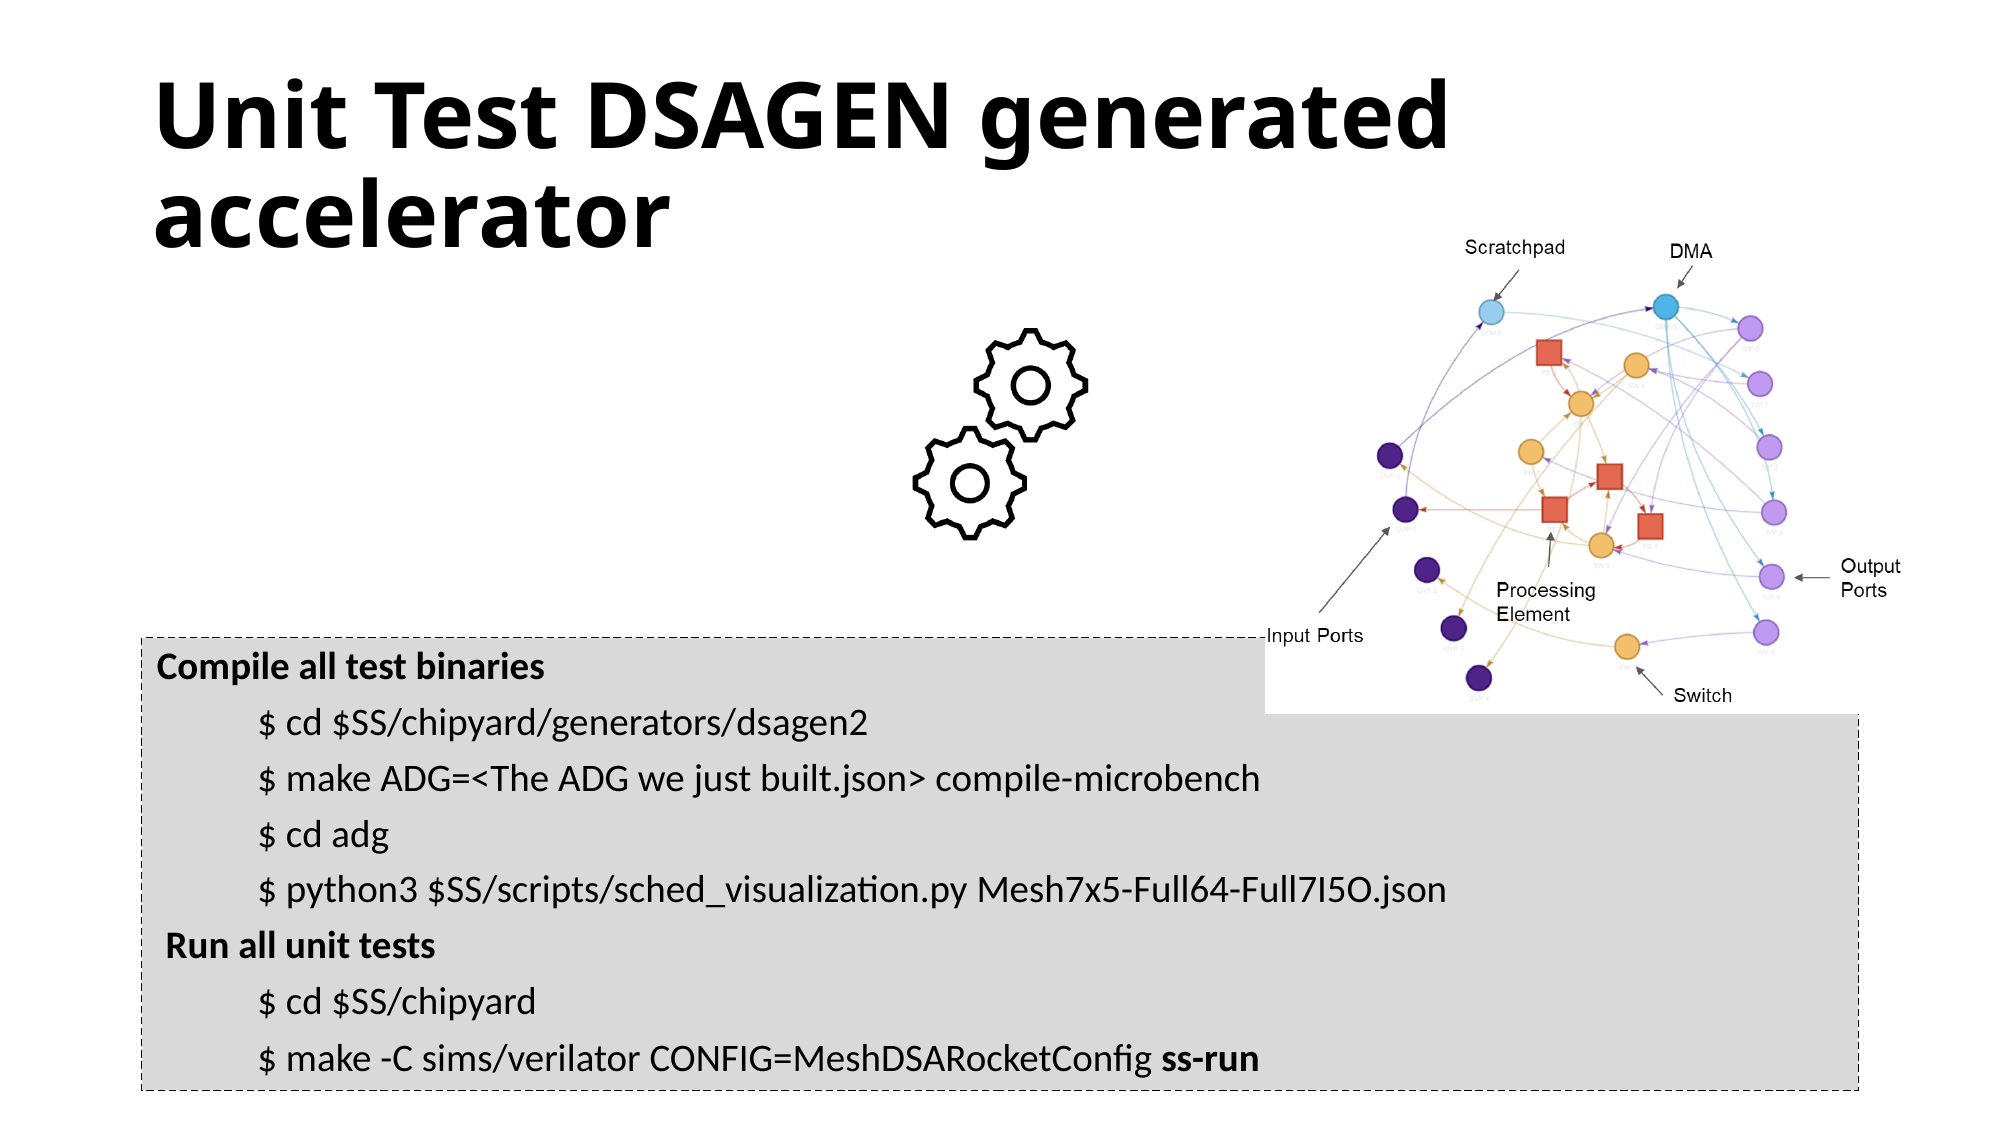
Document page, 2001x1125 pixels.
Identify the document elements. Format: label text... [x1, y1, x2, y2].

title Unit Test DSAGEN generated accelerator [137, 59, 1863, 278]
picture [871, 305, 1129, 563]
list Compile all test binaries $ cd $SS/chipyard/generators/dsagen2 $ make ADG=<The ADG we just built.json> compile-microbench $ cd adg $ python3 $SS/scripts/sched_visualization.py Mesh7x5-Full64-Full7I5O.json Run all unit tests $ cd $SS/chipyard $ make -C sims/verilator CONFIG=MeshDSARocketConfig ss-run [141, 637, 1859, 1091]
slide_number 38 [1412, 1042, 1863, 1103]
picture [1254, 224, 1955, 719]
